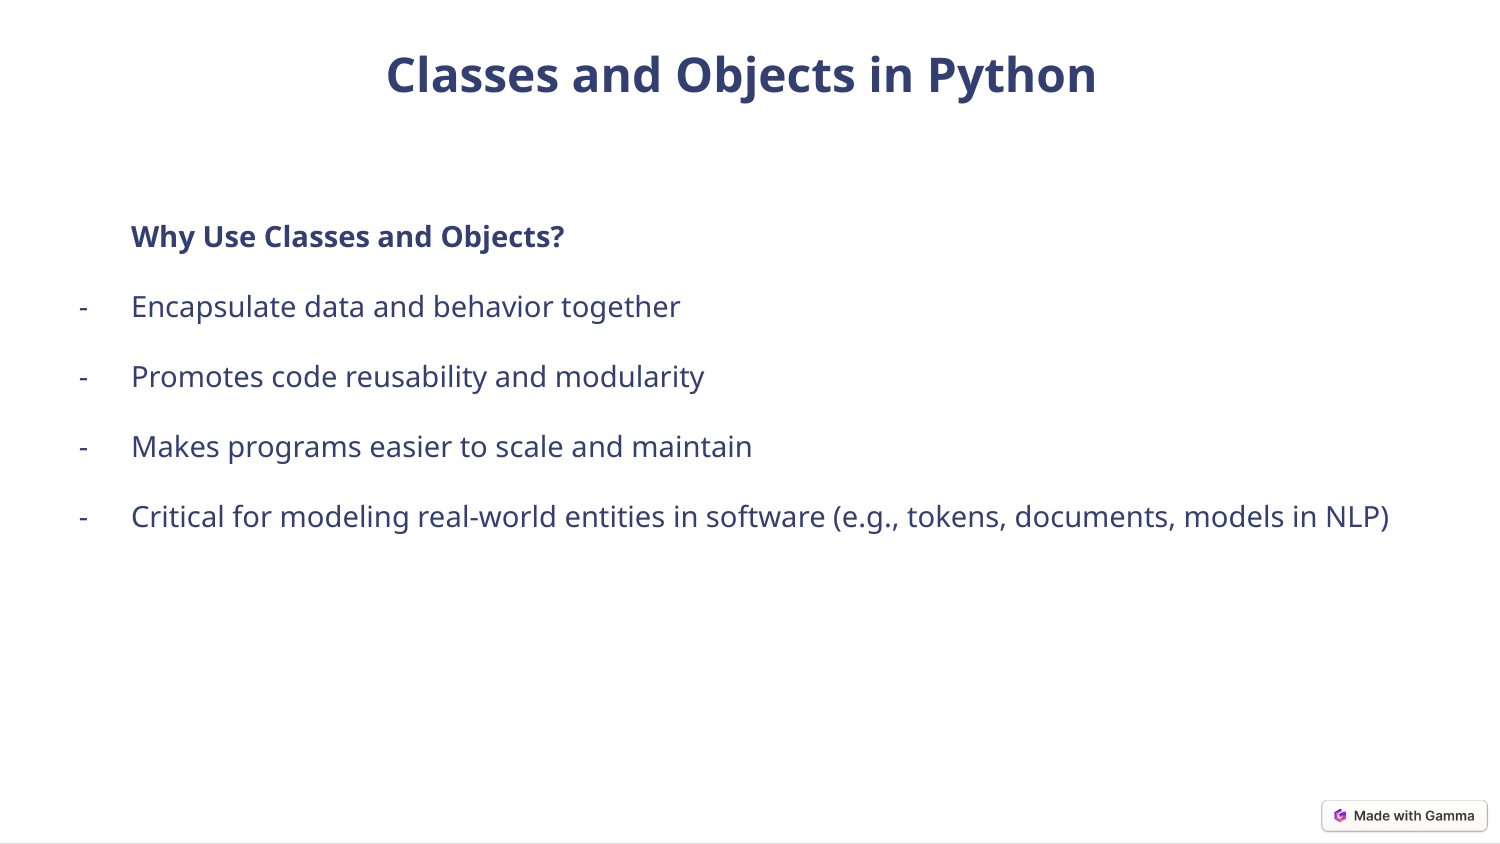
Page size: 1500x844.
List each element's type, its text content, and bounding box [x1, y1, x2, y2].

text_box Why Use Classes and Objects? Encapsulate data and behavior together Promotes code reusability and modularity Makes programs easier to scale and maintain Critical for modeling real-world entities in software (e.g., tokens, documents, models in NLP) [56, 183, 1400, 616]
text_box Classes and Objects in Python [250, 30, 1234, 110]
picture [1316, 794, 1493, 837]
